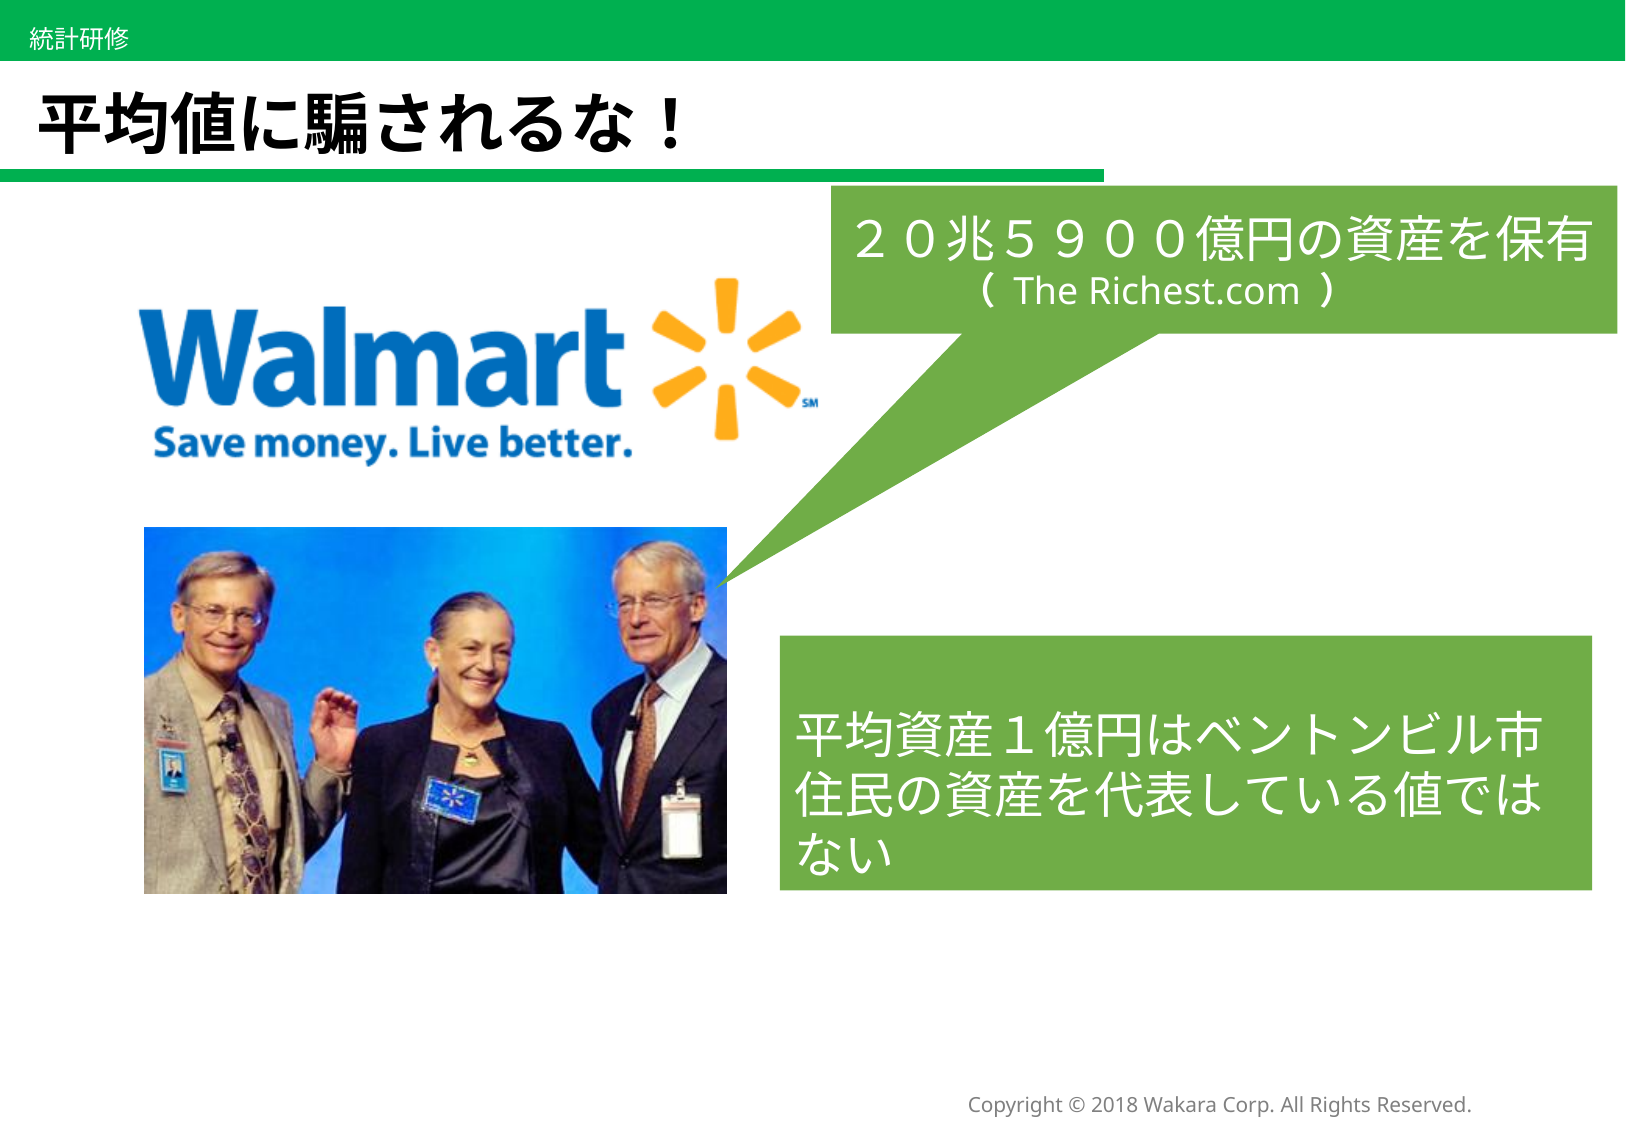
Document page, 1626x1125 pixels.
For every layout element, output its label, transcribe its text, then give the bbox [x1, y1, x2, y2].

text_box ２０兆５９００億円の資産を保有 （ The Richest.com ） [829, 184, 1619, 484]
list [52, 230, 901, 528]
text_box 平均資産１億円はベントンビル市住民の資産を代表している値ではない [779, 635, 1593, 891]
title 平均値に騙されるな！ [21, 59, 1577, 171]
text_box ２０兆５９００億円の資産を保有 （ The Richest.com ） [727, 528, 824, 584]
picture [144, 527, 727, 894]
